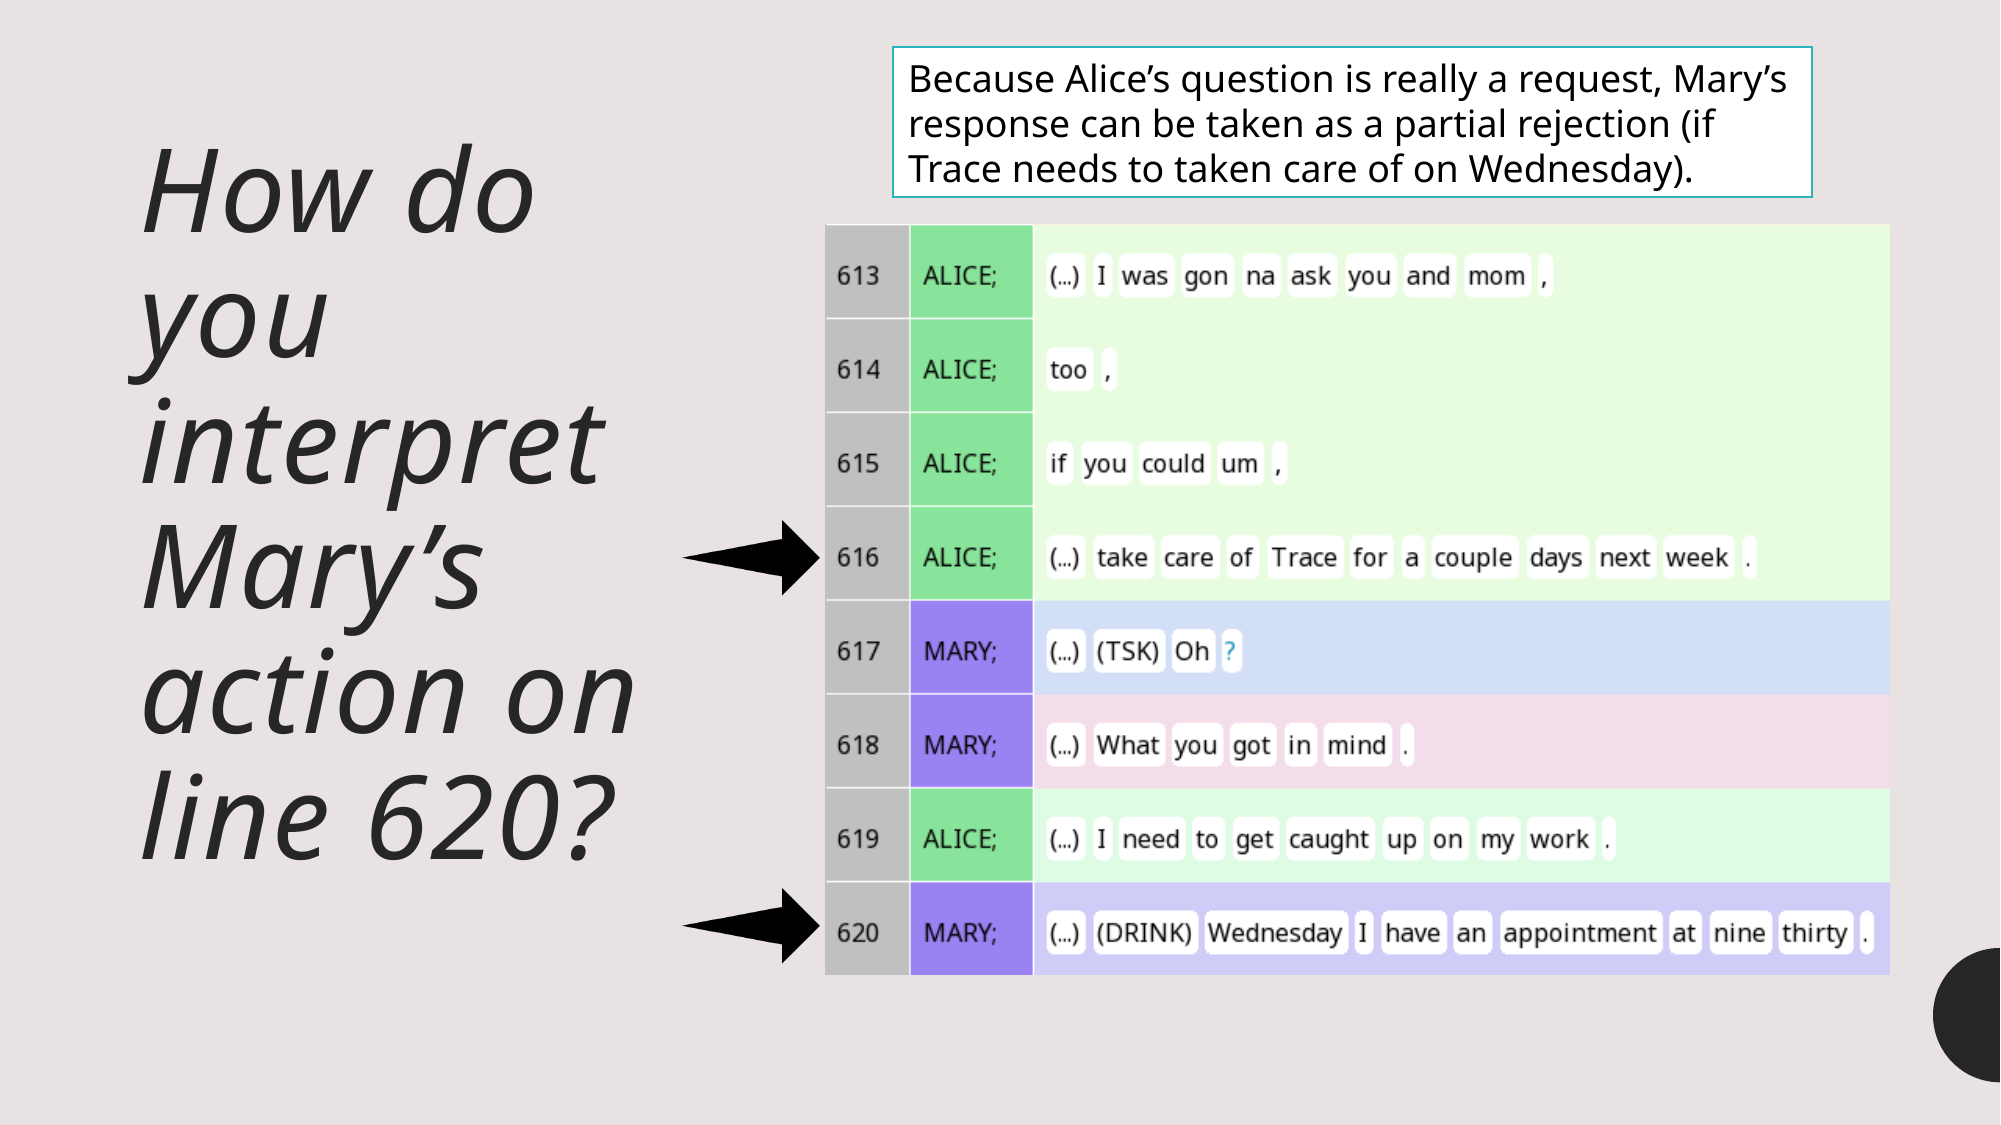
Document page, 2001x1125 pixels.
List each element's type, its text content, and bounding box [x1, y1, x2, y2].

text_box Because Alice’s question is really a request, Mary’s response can be taken as a partial rejection (if Trace needs to taken care of on Wednesday). [892, 46, 1813, 198]
title How do you interpret Mary’s action on line 620? [124, 124, 676, 905]
picture [675, 224, 1890, 1001]
